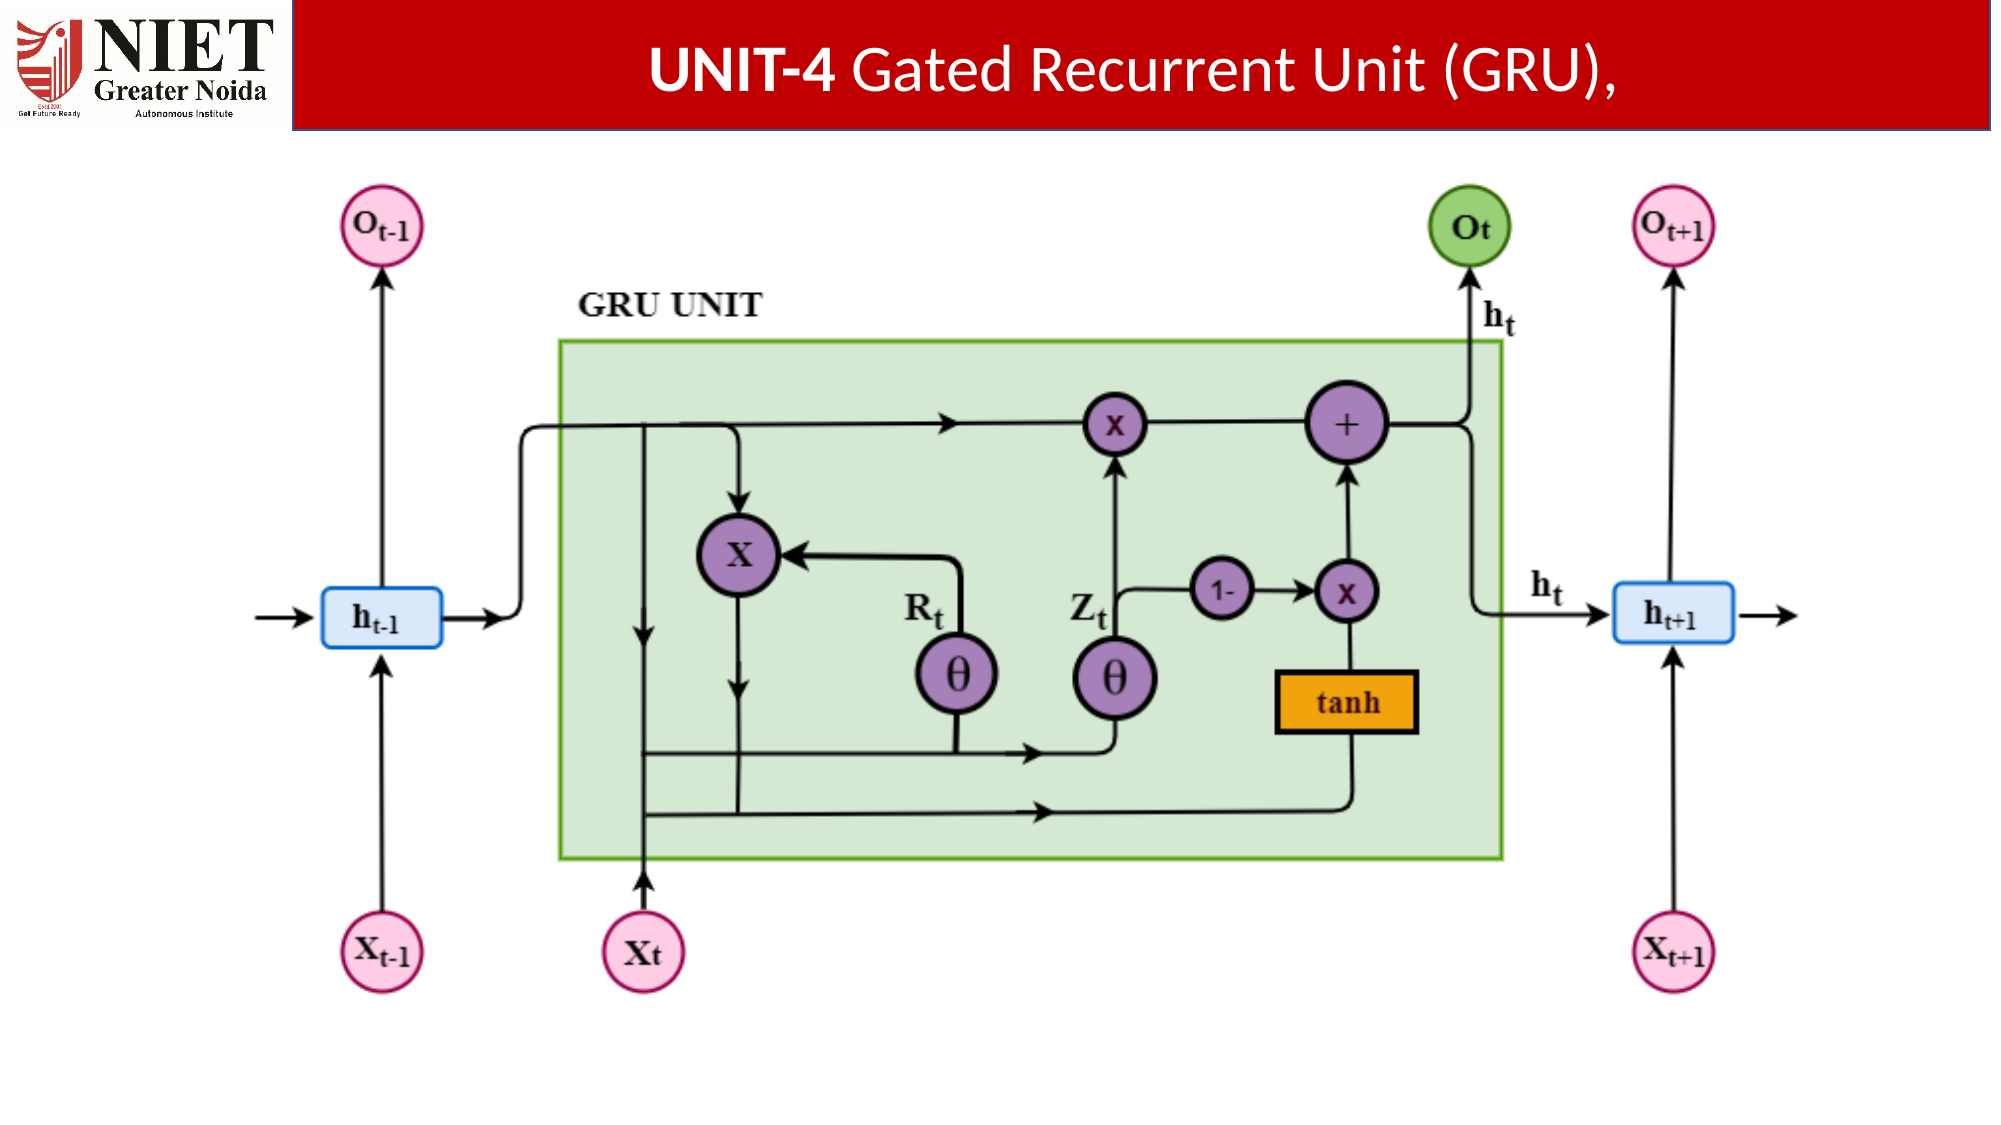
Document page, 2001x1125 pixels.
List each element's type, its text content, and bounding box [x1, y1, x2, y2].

text_box UNIT-4 Gated Recurrent Unit (GRU), [292, 0, 1991, 131]
picture [0, 6, 290, 131]
picture [241, 182, 1814, 1005]
